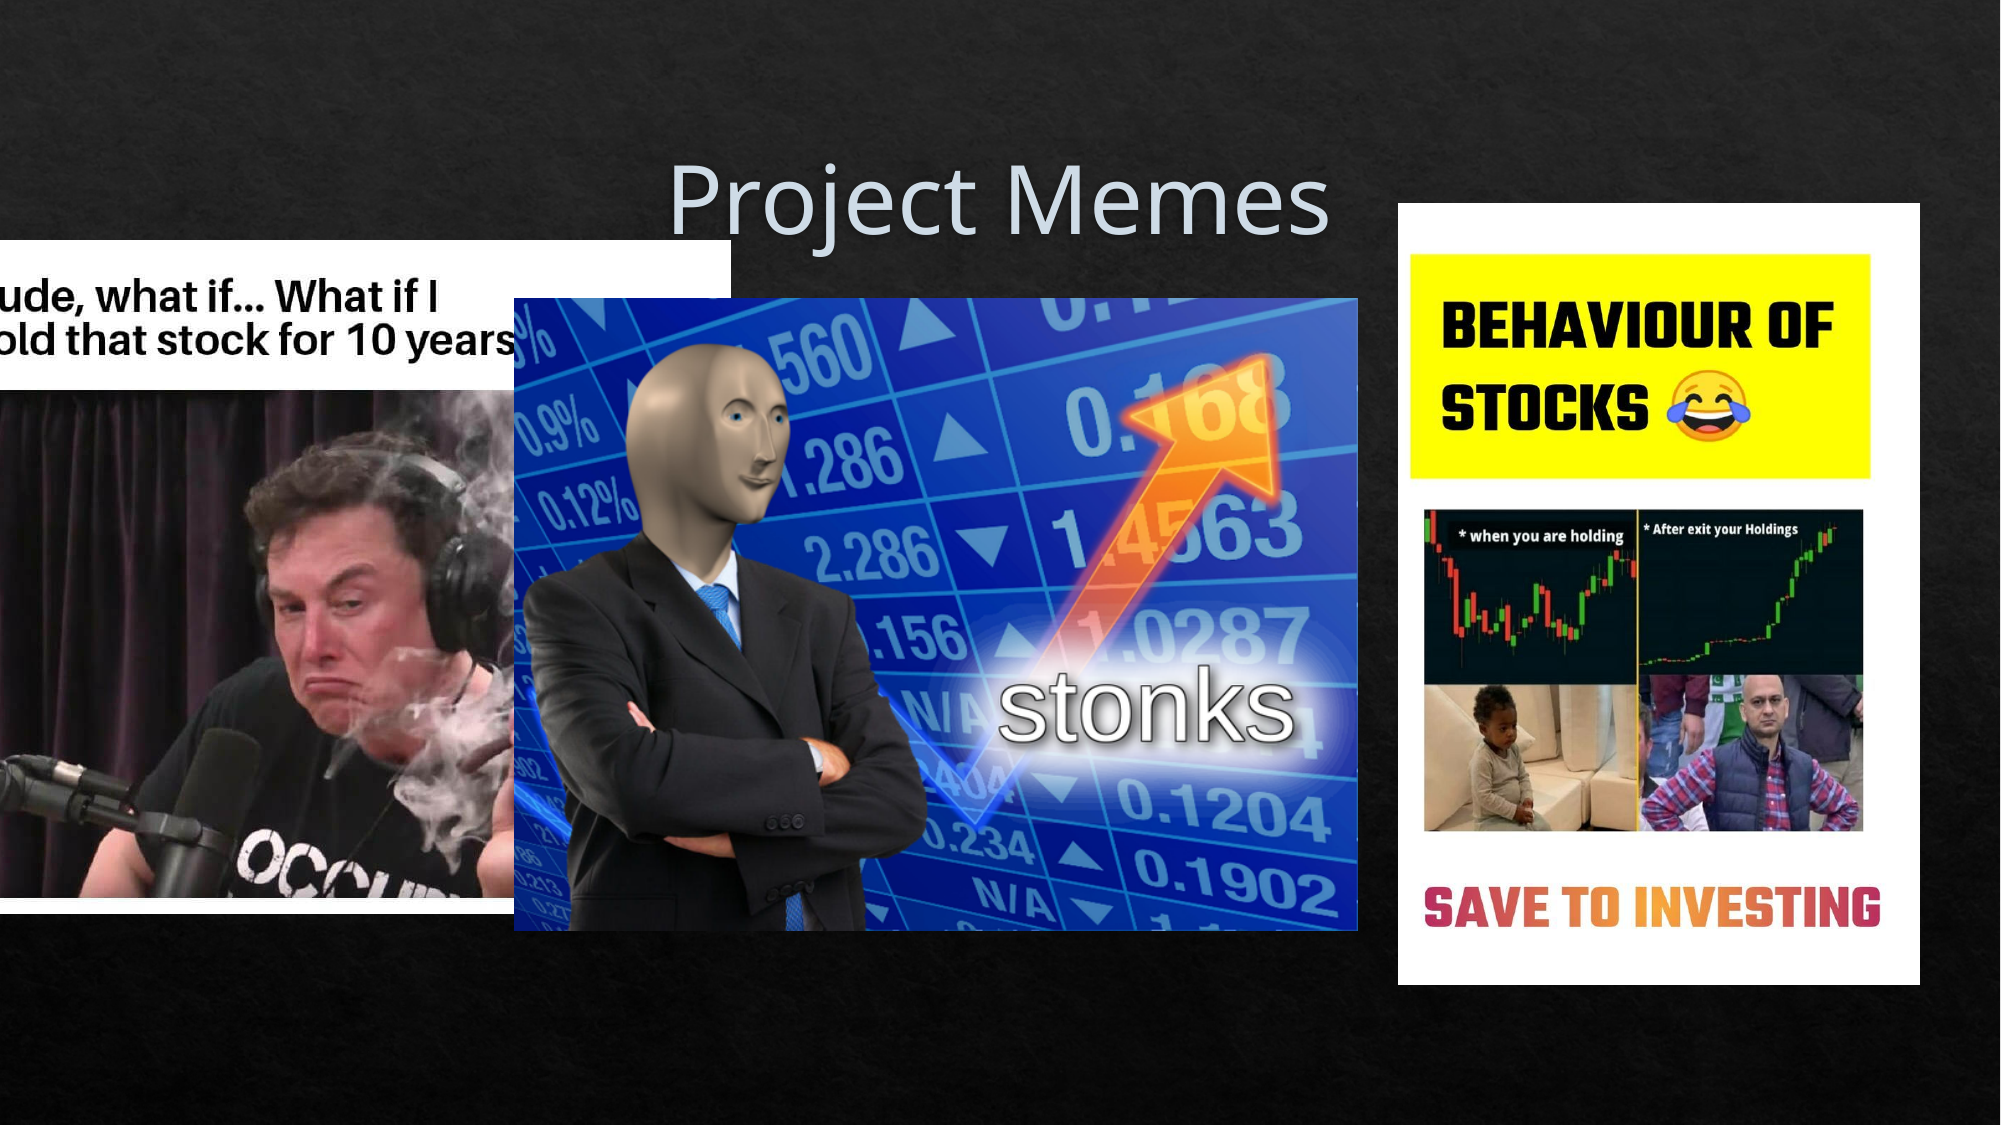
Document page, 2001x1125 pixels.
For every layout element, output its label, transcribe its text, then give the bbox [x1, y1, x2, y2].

picture [0, 239, 1358, 932]
picture [1398, 202, 1920, 985]
title Project Memes [149, 99, 1849, 307]
